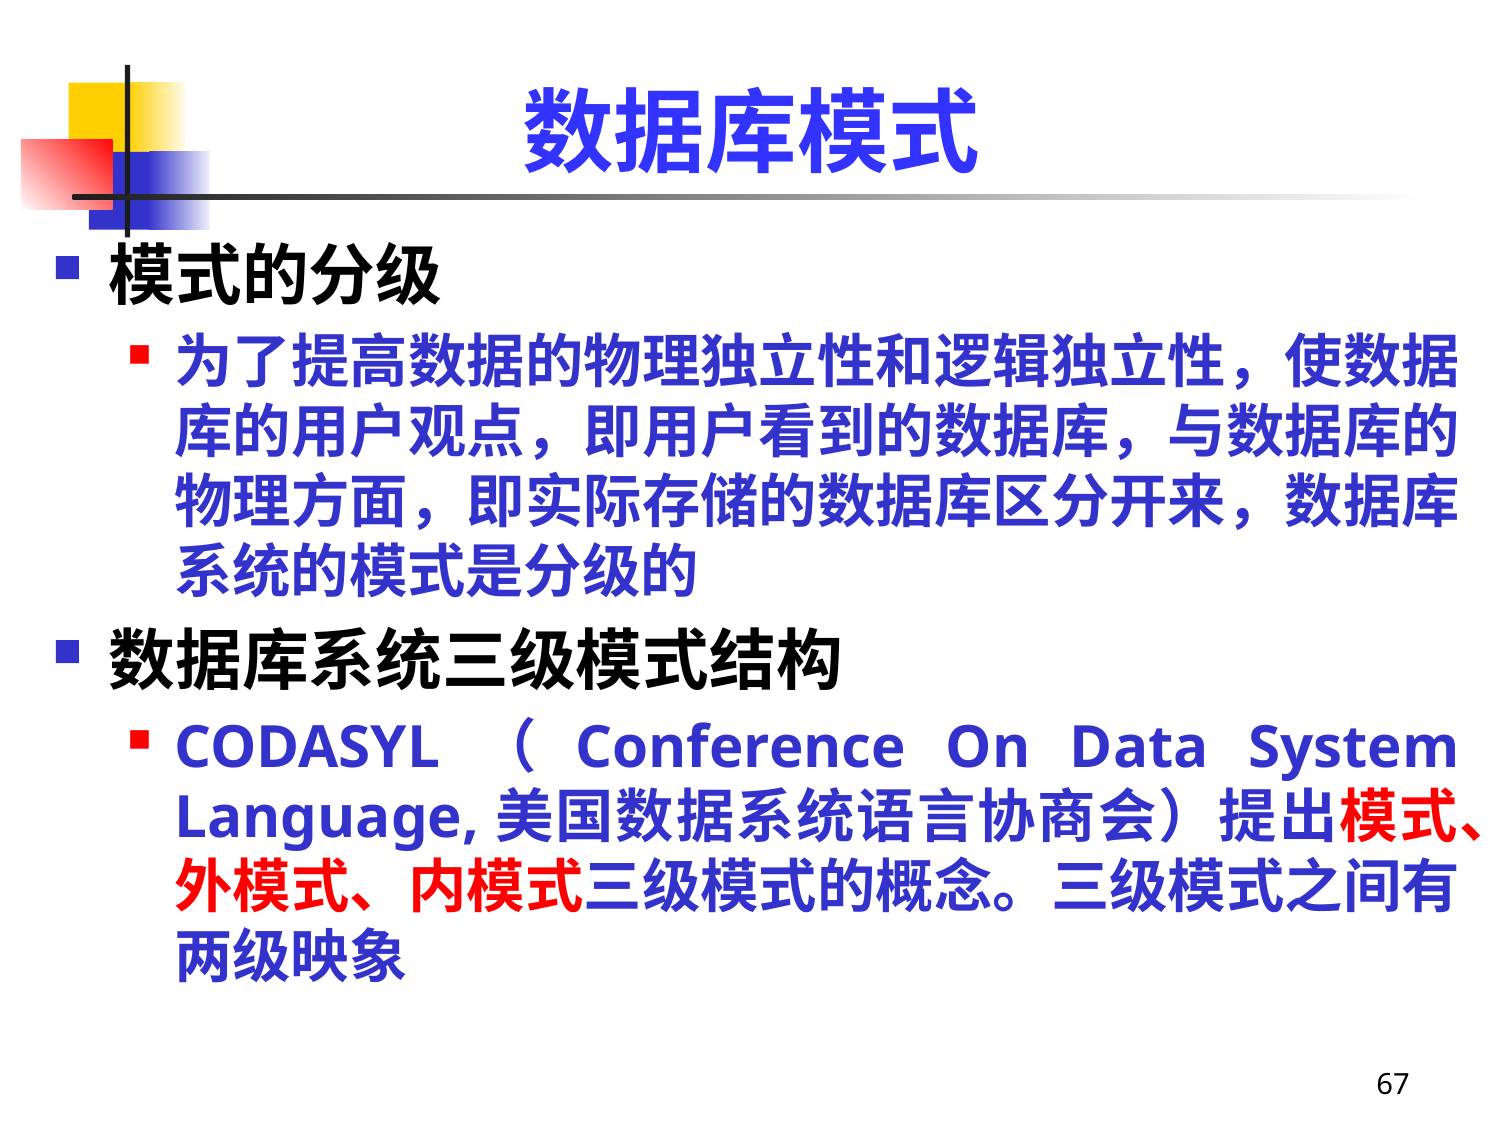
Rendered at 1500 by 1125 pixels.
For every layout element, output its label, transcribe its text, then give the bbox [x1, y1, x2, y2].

list 模式的分级 为了提高数据的物理独立性和逻辑独立性，使数据库的用户观点，即用户看到的数据库，与数据库的物理方面，即实际存储的数据库区分开来，数据库系统的模式是分级的 数据库系统三级模式结构 CODASYL（Conference On Data System Language,美国数据系统语言协商会）提出模式、外模式、内模式三级模式的概念。三级模式之间有两级映象 [37, 224, 1475, 1100]
title 数据库模式 [112, 62, 1391, 192]
slide_number 67 [1112, 1037, 1426, 1113]
